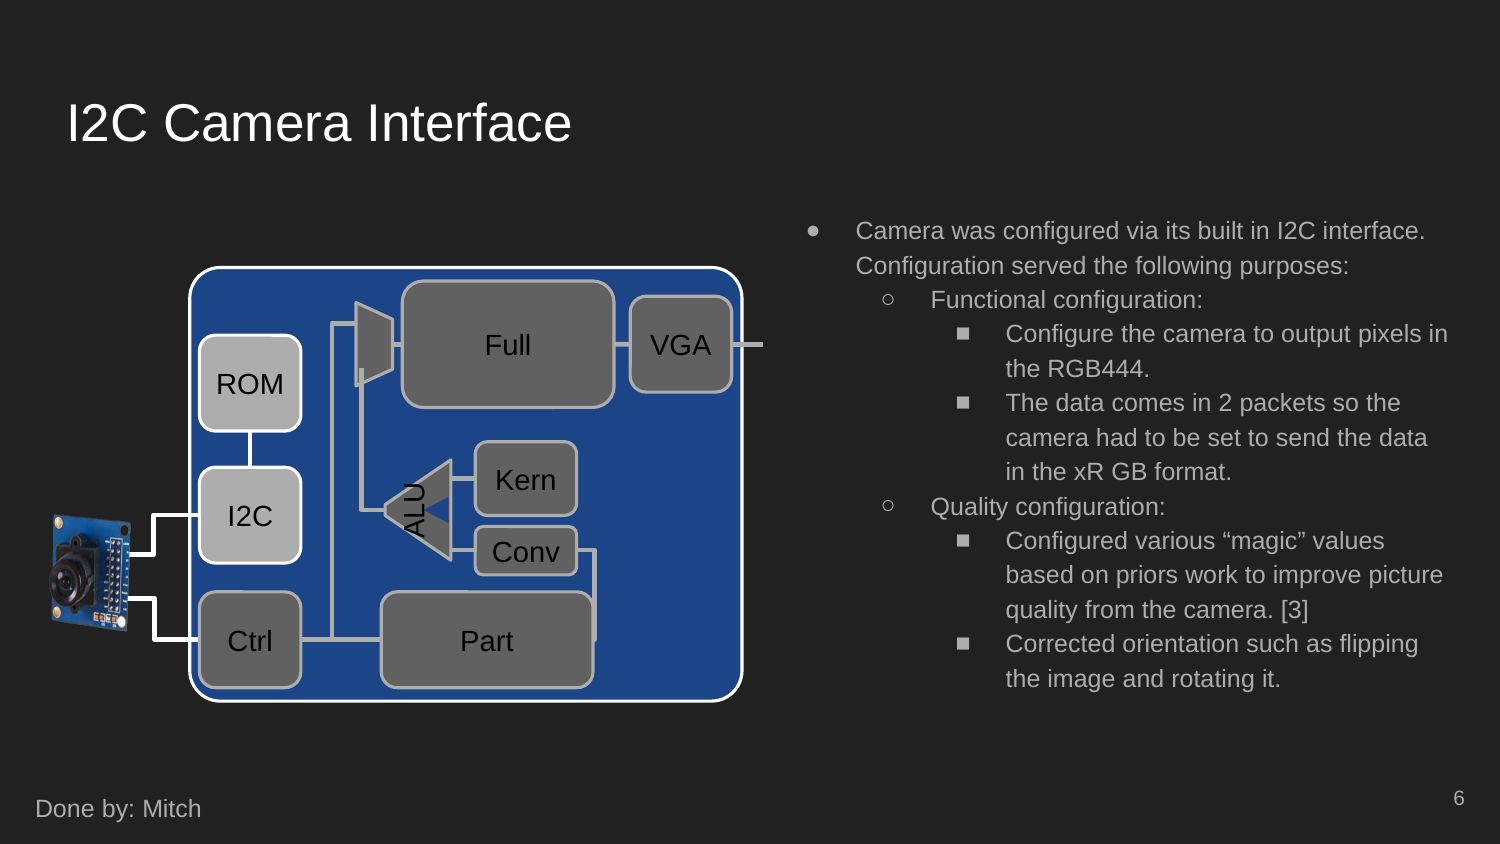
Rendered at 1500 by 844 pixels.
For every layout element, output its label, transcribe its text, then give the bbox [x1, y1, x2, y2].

text_box Done by: Mitch [20, 777, 346, 838]
list Camera was configured via its built in I2C interface. Configuration served the following purposes: Functional configuration: Configure the camera to output pixels in the RGB444. The data comes in 2 packets so the camera had to be set to send the data in the xR GB format. Quality configuration: Configured various “magic” values based on priors work to improve picture quality from the camera. [3] Corrected orientation such as flipping the image and rotating it. [765, 195, 1465, 757]
title I2C Camera Interface [51, 72, 1003, 167]
slide_number ‹#› [1389, 764, 1480, 830]
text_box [32, 267, 764, 702]
